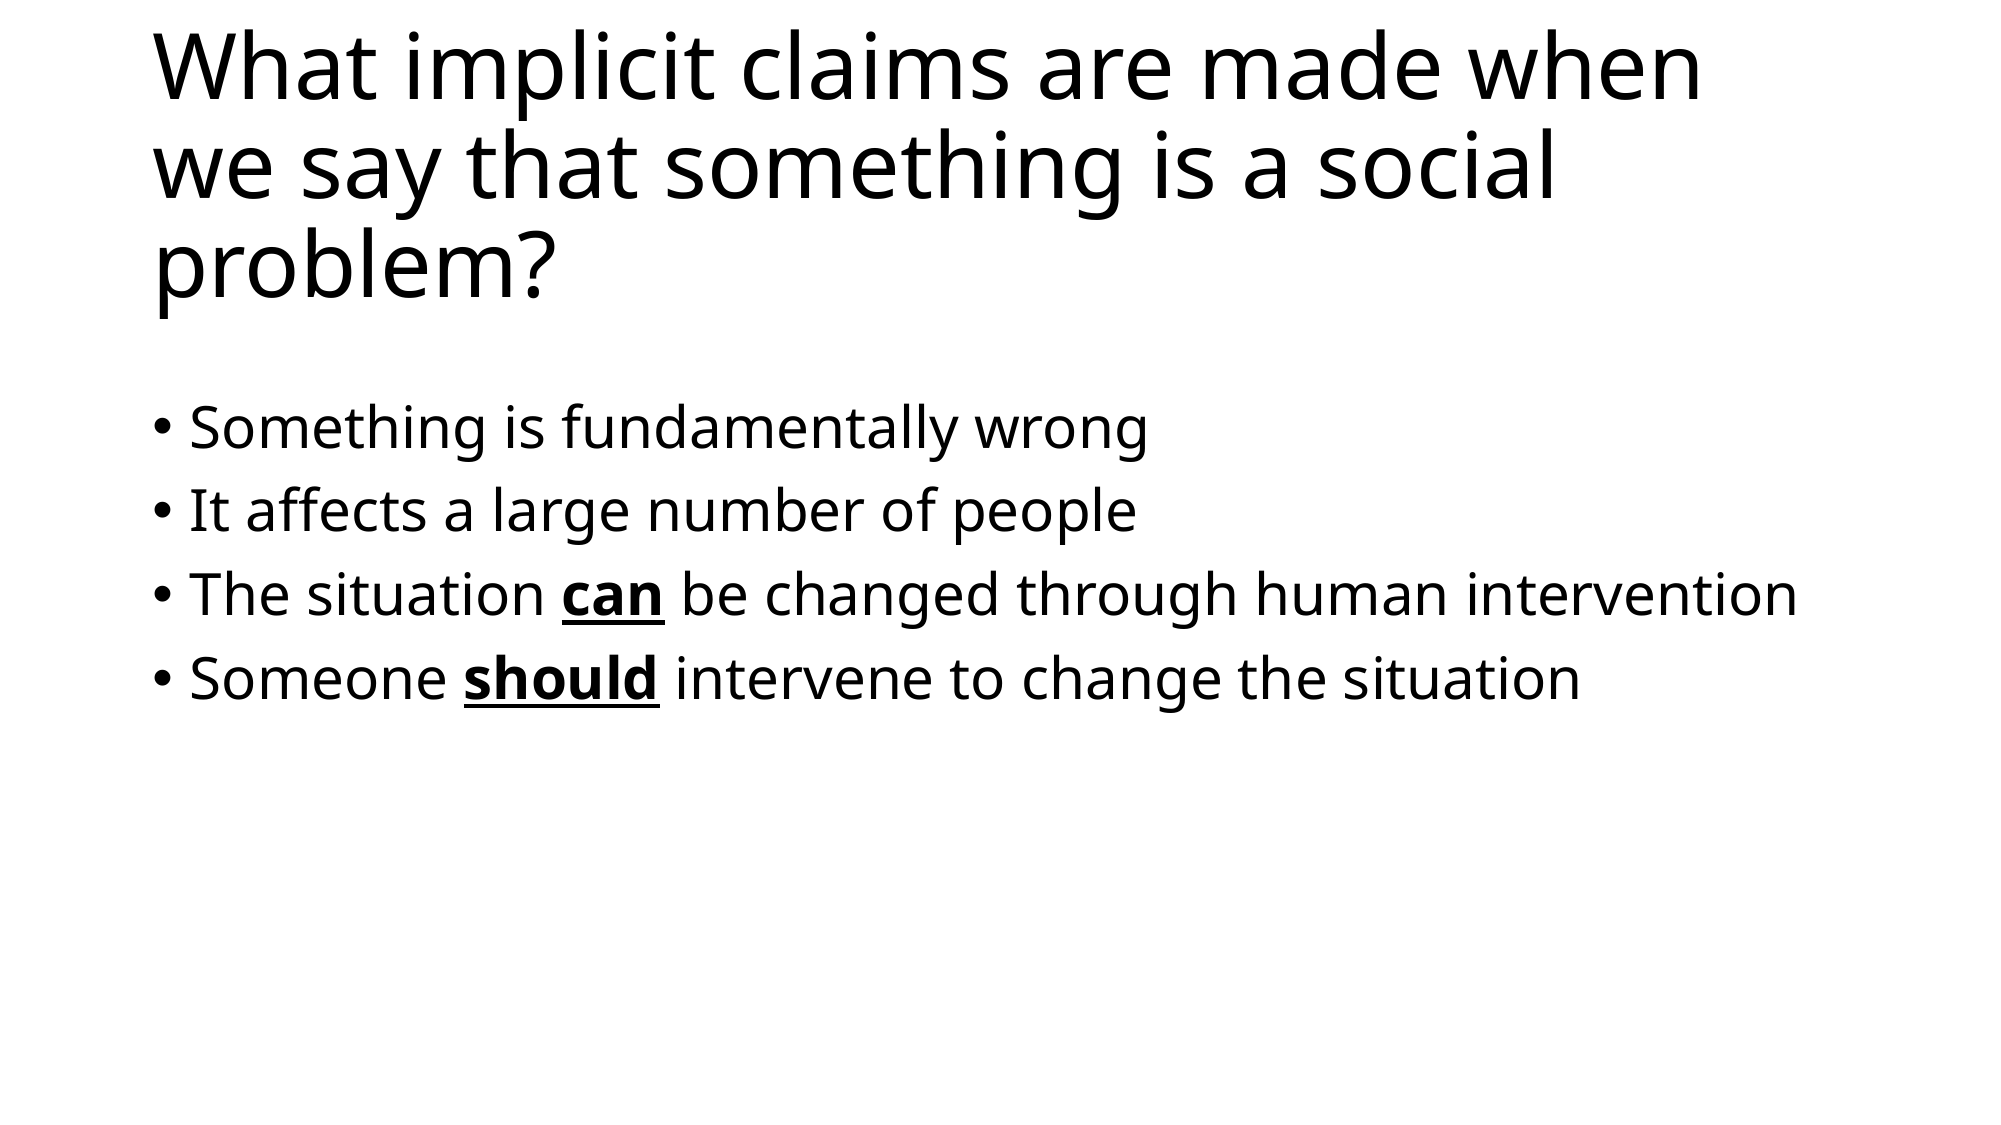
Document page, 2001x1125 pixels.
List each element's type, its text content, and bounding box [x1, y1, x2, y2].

title What implicit claims are made when we say that something is a social problem? [137, 59, 1863, 278]
list Something is fundamentally wrong It affects a large number of people The situation can be changed through human intervention Someone should intervene to change the situation [137, 299, 1863, 1014]
